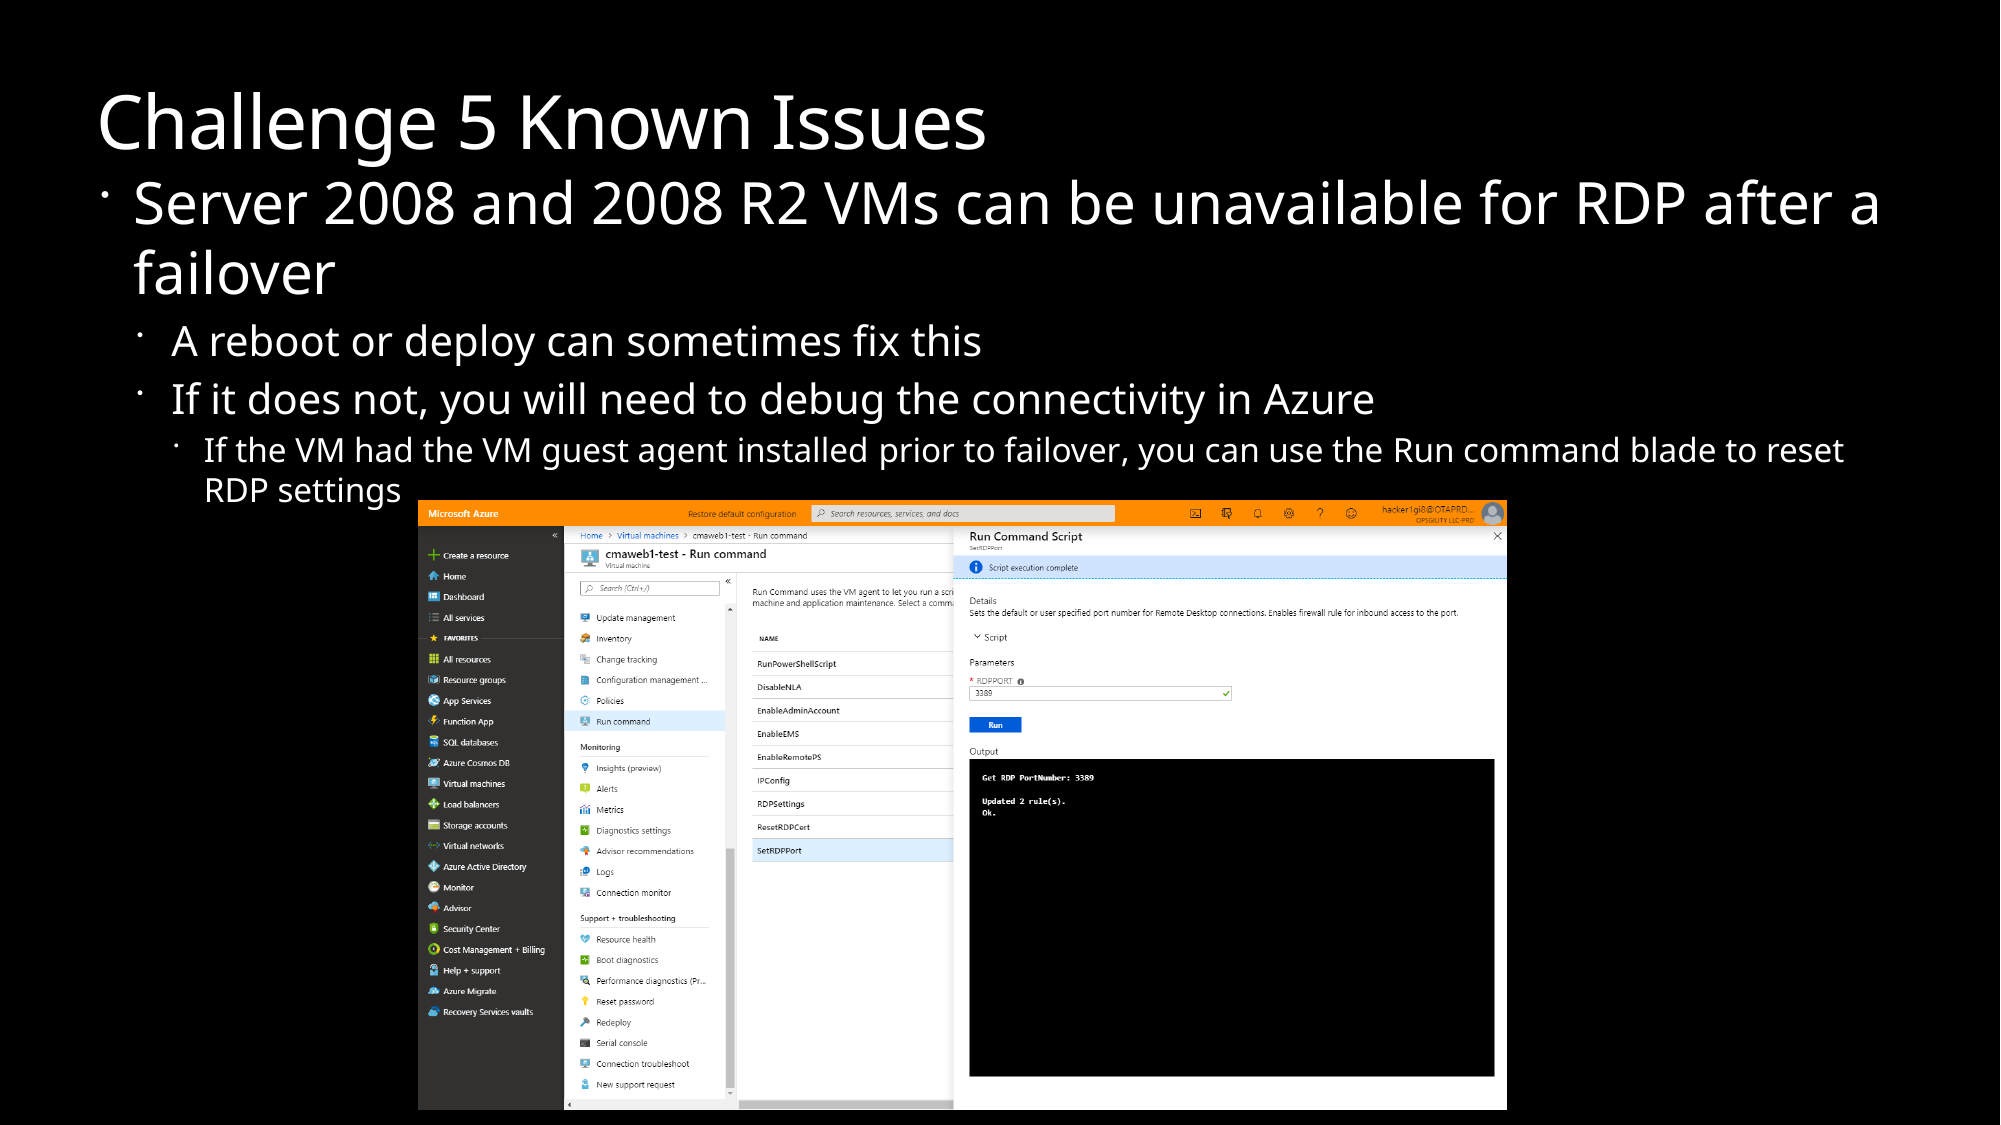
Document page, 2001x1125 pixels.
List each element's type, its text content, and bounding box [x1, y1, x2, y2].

picture [418, 500, 1507, 1110]
title Challenge 5 Known Issues [96, 75, 1904, 166]
list Server 2008 and 2008 R2 VMs can be unavailable for RDP after a failover A reboot or deploy can sometimes fix this If it does not, you will need to debug the connectivity in Azure If the VM had the VM guest agent installed prior to failover, you can use the Run command blade to reset RDP settings [96, 166, 1904, 959]
